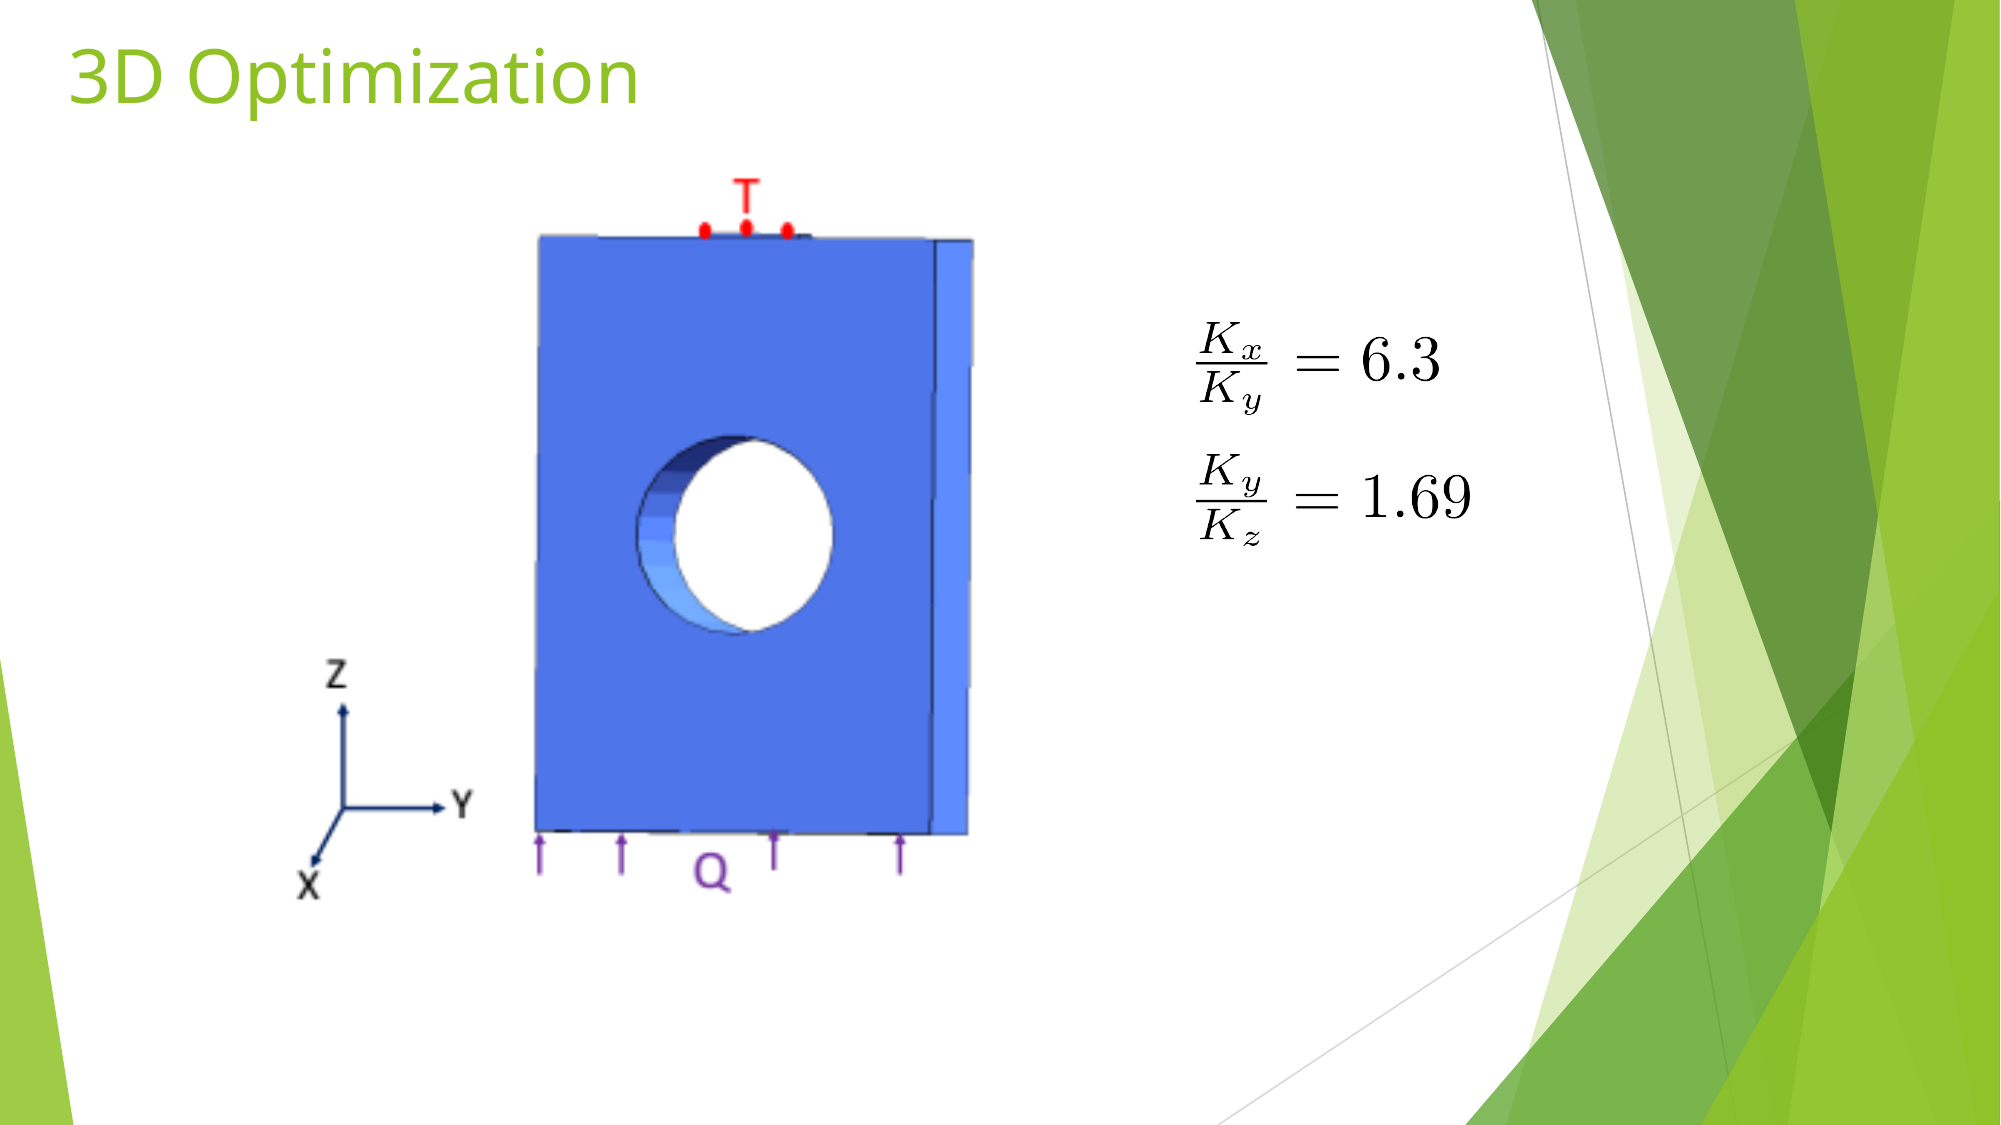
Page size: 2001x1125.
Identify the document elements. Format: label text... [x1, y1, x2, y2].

picture [1195, 453, 1470, 546]
picture [191, 142, 1059, 959]
text_box 3D Optimization [54, 20, 1465, 238]
picture [1195, 322, 1439, 415]
